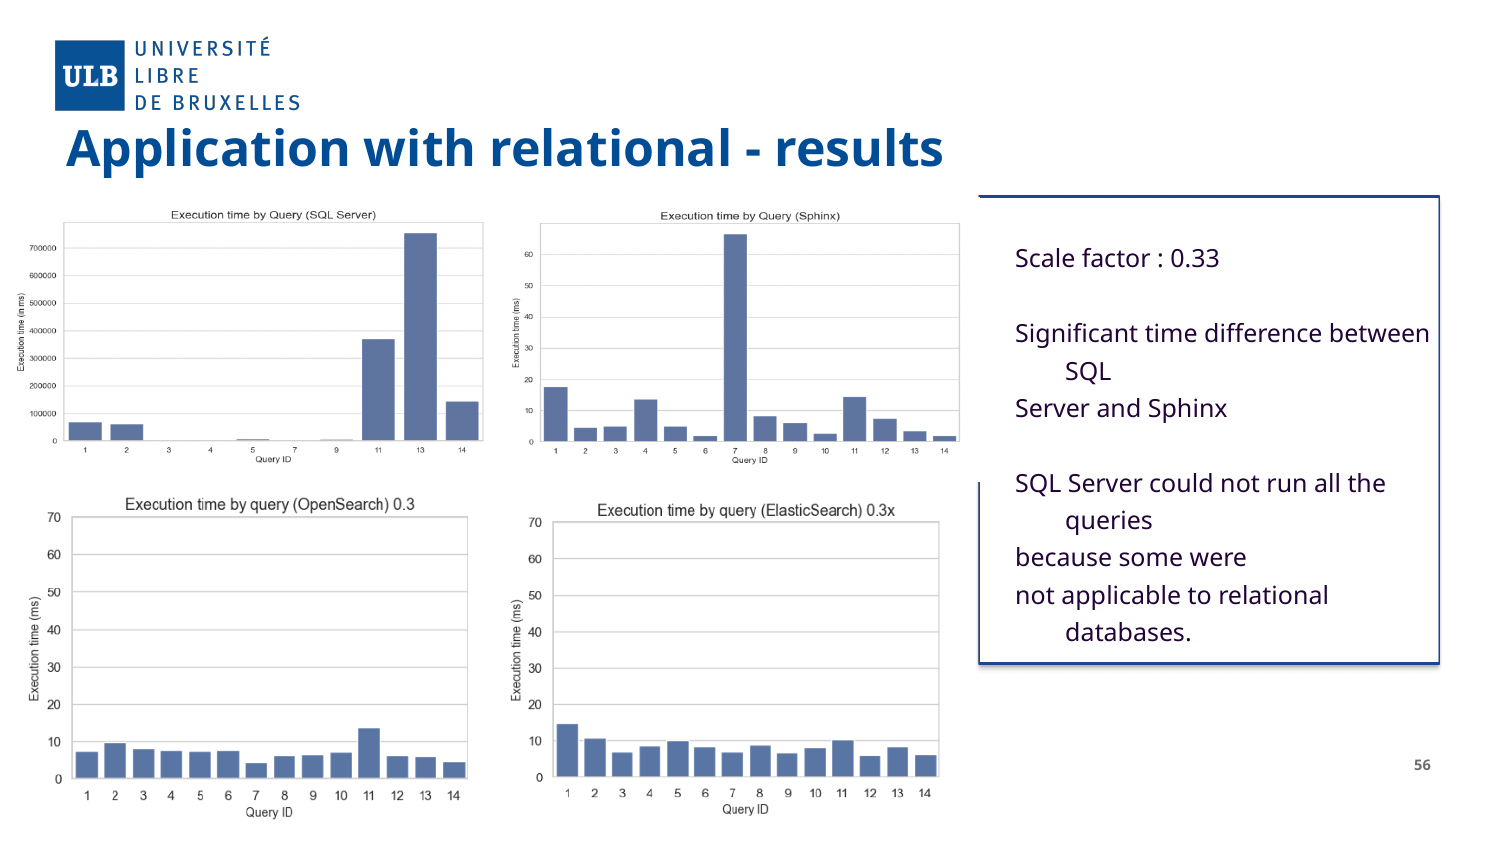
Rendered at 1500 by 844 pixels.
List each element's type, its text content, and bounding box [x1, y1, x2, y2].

title Application with relational - results [51, 113, 1018, 192]
list Scale factor : 0.33 Significant time difference between SQL Server and Sphinx SQL Server could not run all the queries because some were not applicable to relational databases. [975, 220, 1457, 692]
picture [507, 497, 940, 817]
picture [25, 495, 468, 822]
picture [51, 34, 302, 113]
picture [3, 185, 1444, 676]
